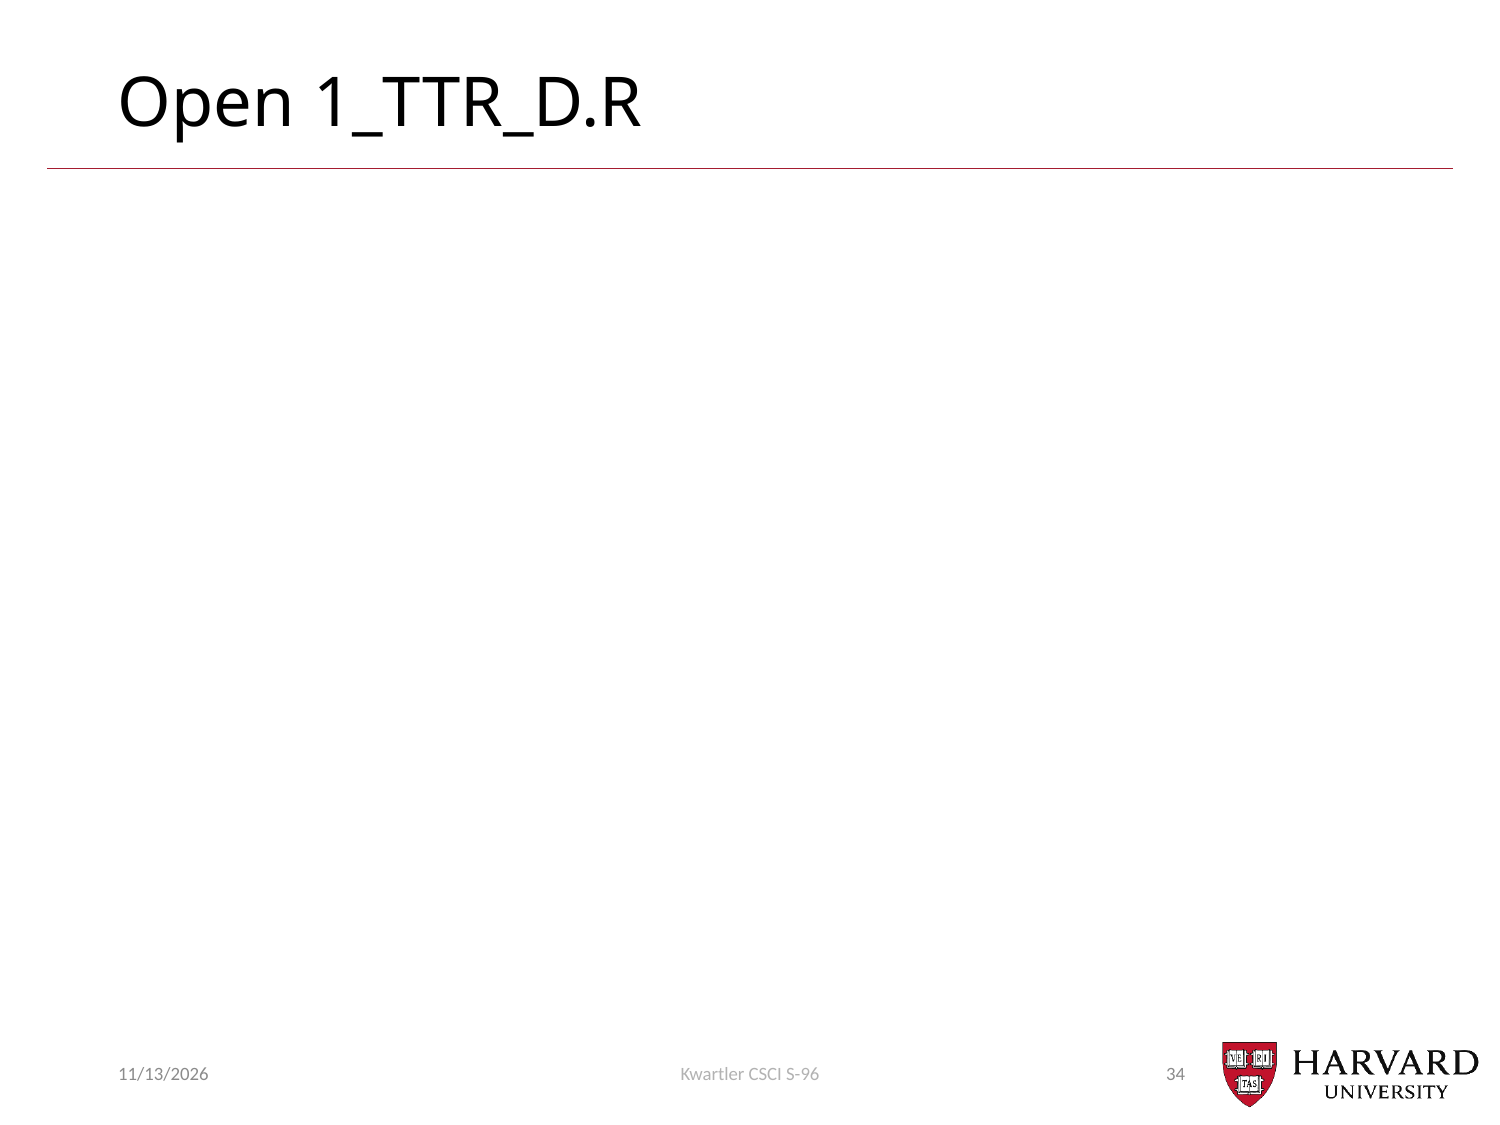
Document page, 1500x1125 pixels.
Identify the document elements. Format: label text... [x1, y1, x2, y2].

title Open 1_TTR_D.R [103, 59, 1397, 157]
slide_number 34 [1059, 1042, 1200, 1103]
picture [1200, 1024, 1500, 1125]
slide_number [103, 1042, 441, 1103]
footer Kwartler CSCI S-96 [496, 1042, 1004, 1103]
